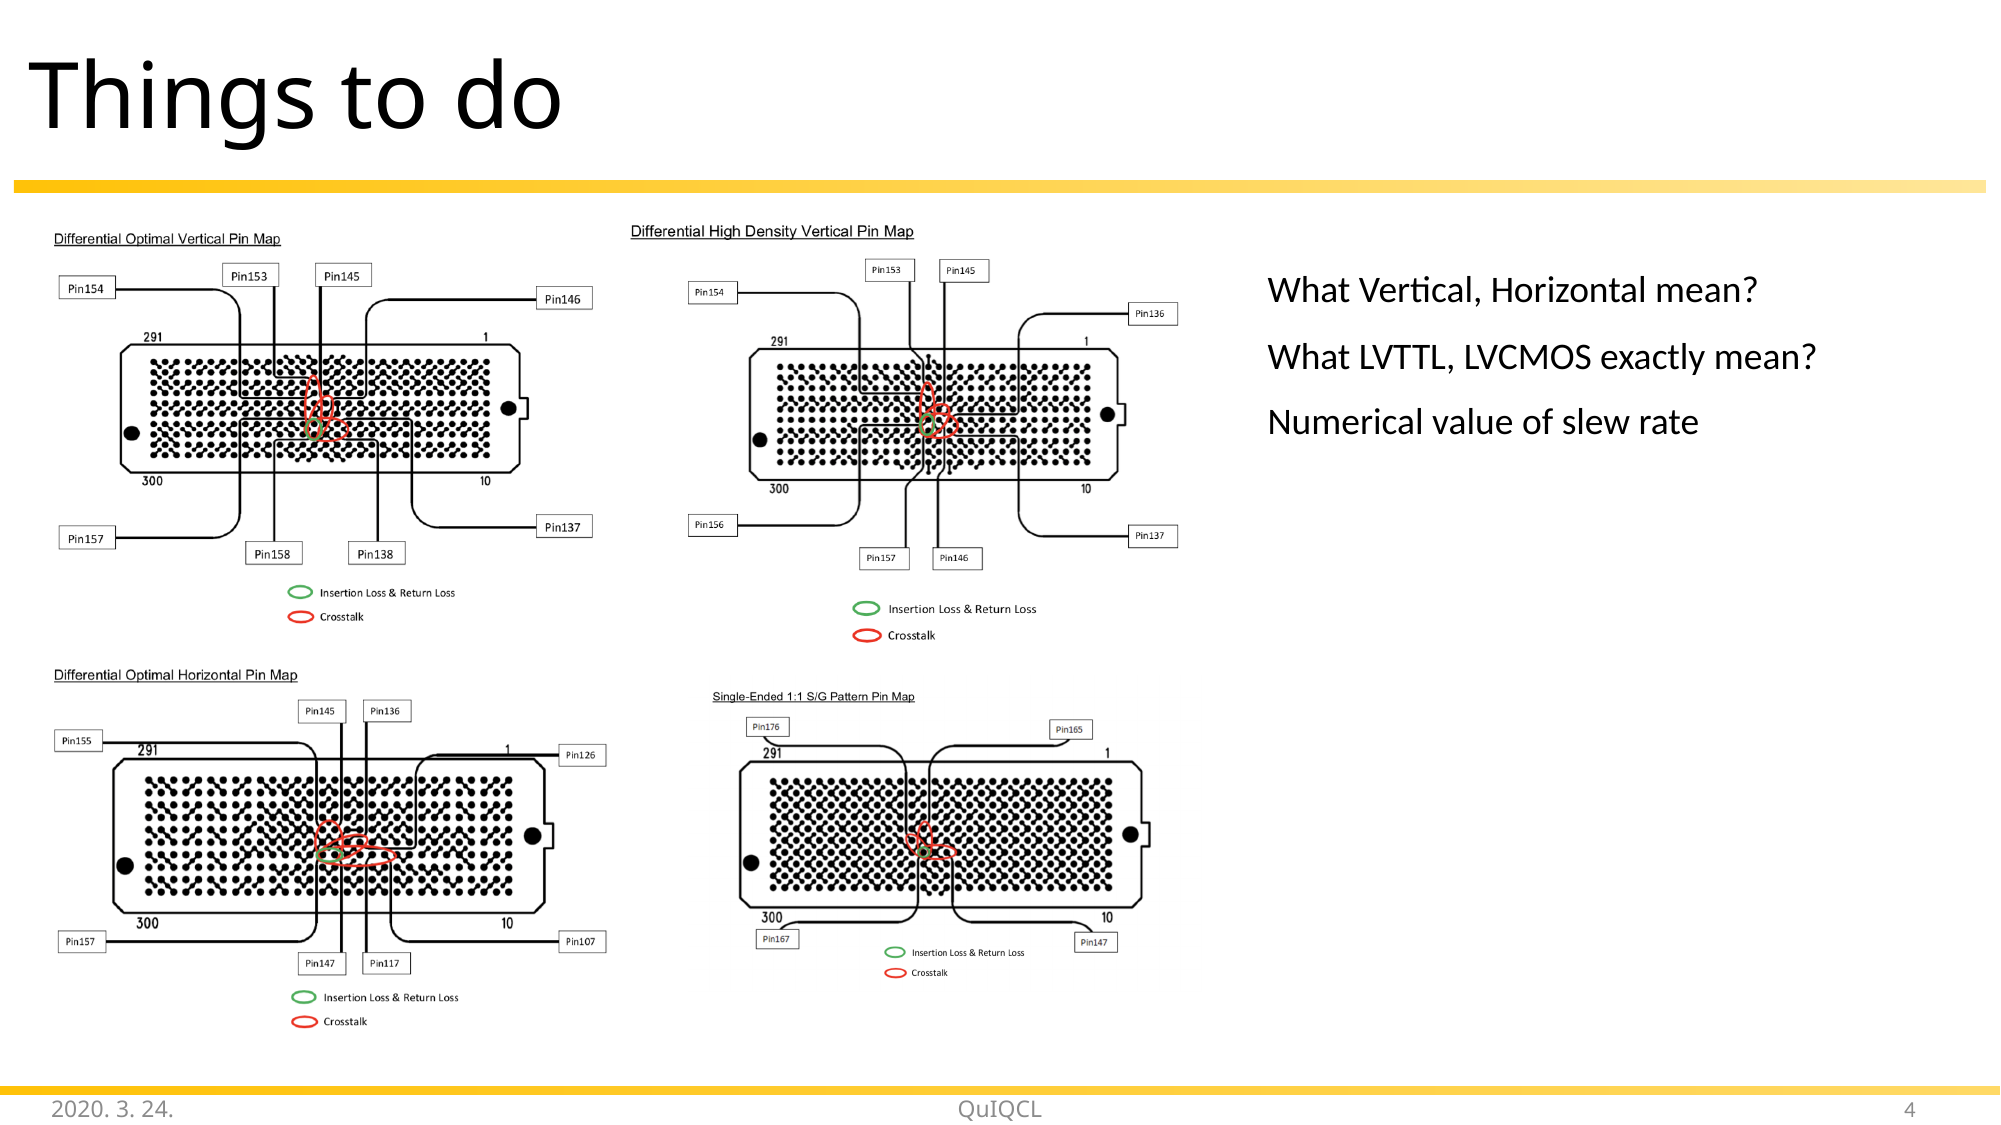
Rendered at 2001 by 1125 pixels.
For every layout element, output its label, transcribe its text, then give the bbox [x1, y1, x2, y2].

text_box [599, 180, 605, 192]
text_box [1008, 180, 1014, 192]
picture [35, 657, 661, 1043]
title Things to do [13, 25, 1986, 173]
picture [688, 674, 1202, 992]
text_box What Vertical, Horizontal mean? [1287, 257, 1848, 318]
picture [35, 199, 1287, 652]
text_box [1847, 180, 1851, 192]
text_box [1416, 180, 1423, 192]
slide_number 5 [1480, 1078, 1931, 1125]
text_box What LVTTL, LVCMOS exactly mean? [1287, 325, 1848, 385]
footer QuIQCL [662, 1078, 1338, 1125]
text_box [1948, 1087, 1956, 1094]
slide_number 2020. 3. 24. [36, 1078, 486, 1125]
text_box Numerical value of slew rate [1287, 389, 1848, 450]
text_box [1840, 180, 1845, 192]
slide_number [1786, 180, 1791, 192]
